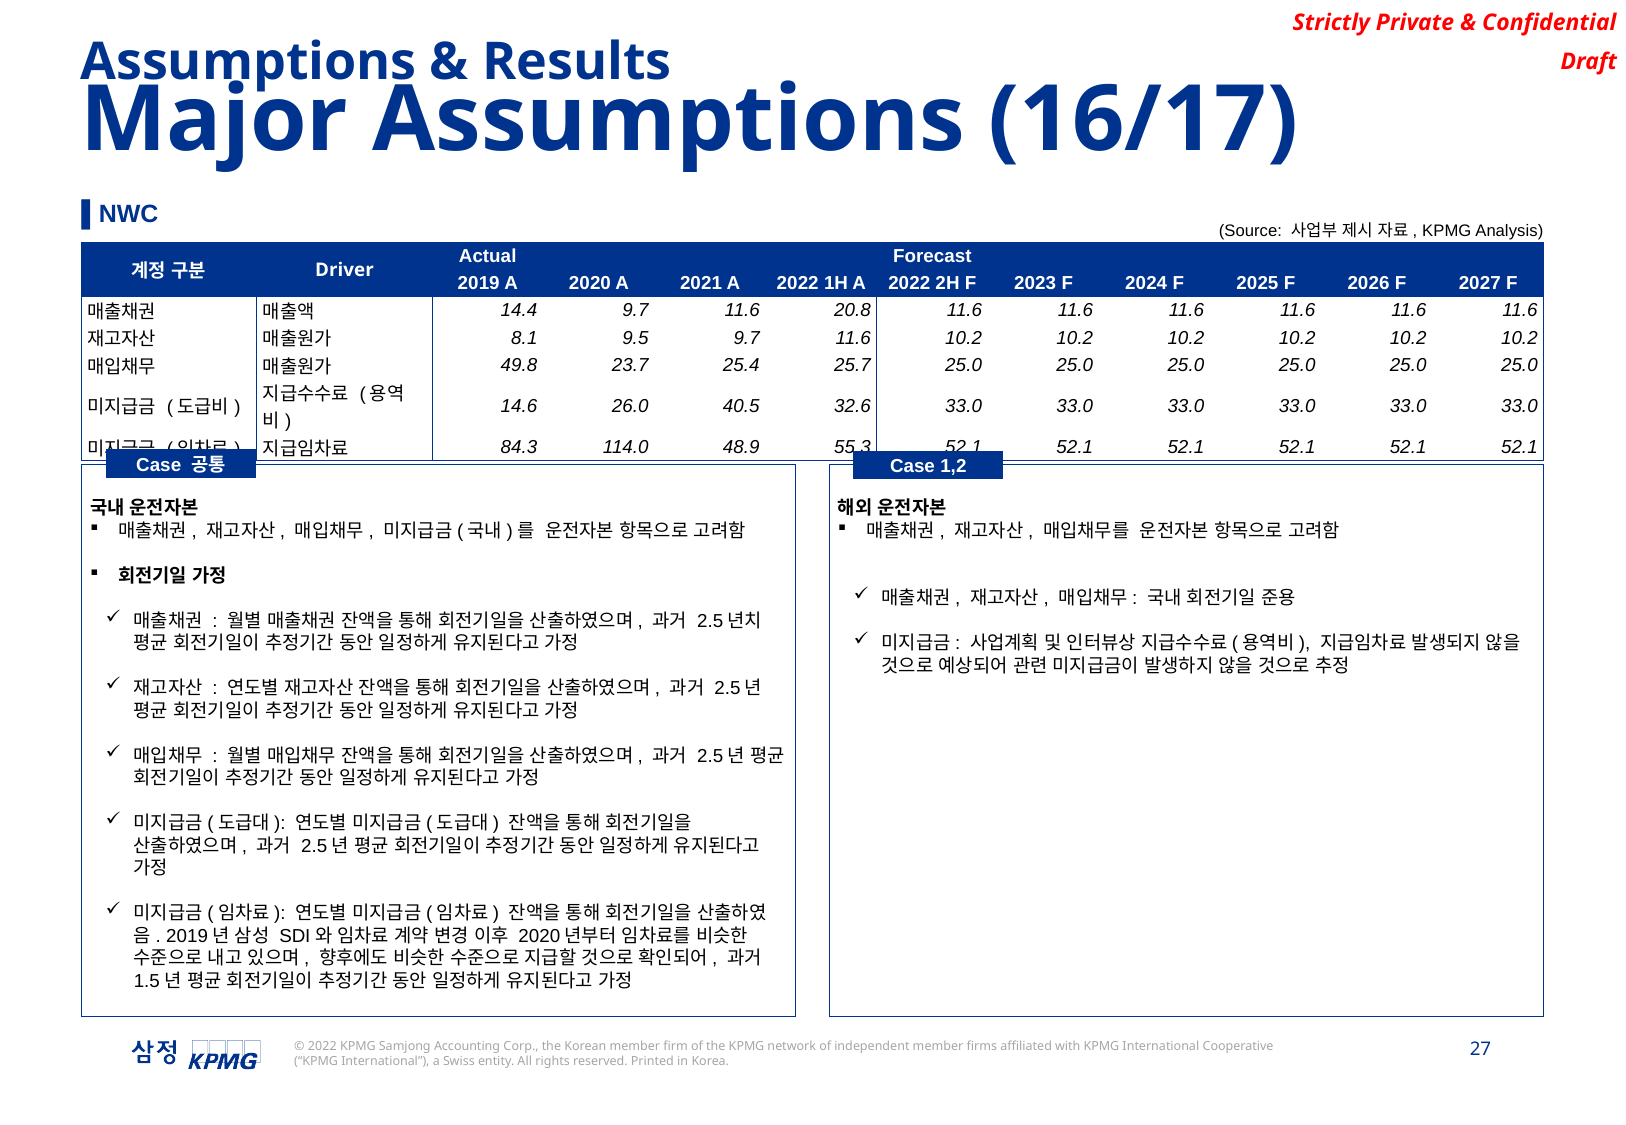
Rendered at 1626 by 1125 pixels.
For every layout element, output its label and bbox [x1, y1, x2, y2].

picture [129, 1038, 263, 1071]
text_box [65, 37, 1475, 178]
text_box [81, 180, 699, 240]
text_box [842, 220, 1544, 241]
text_box [828, 451, 1545, 1018]
text_box [80, 449, 797, 1018]
table_cell [432, 270, 876, 460]
table_header [82, 243, 1543, 297]
table_cell [257, 297, 432, 460]
table_cell [877, 270, 1543, 460]
table_cell [82, 297, 256, 460]
